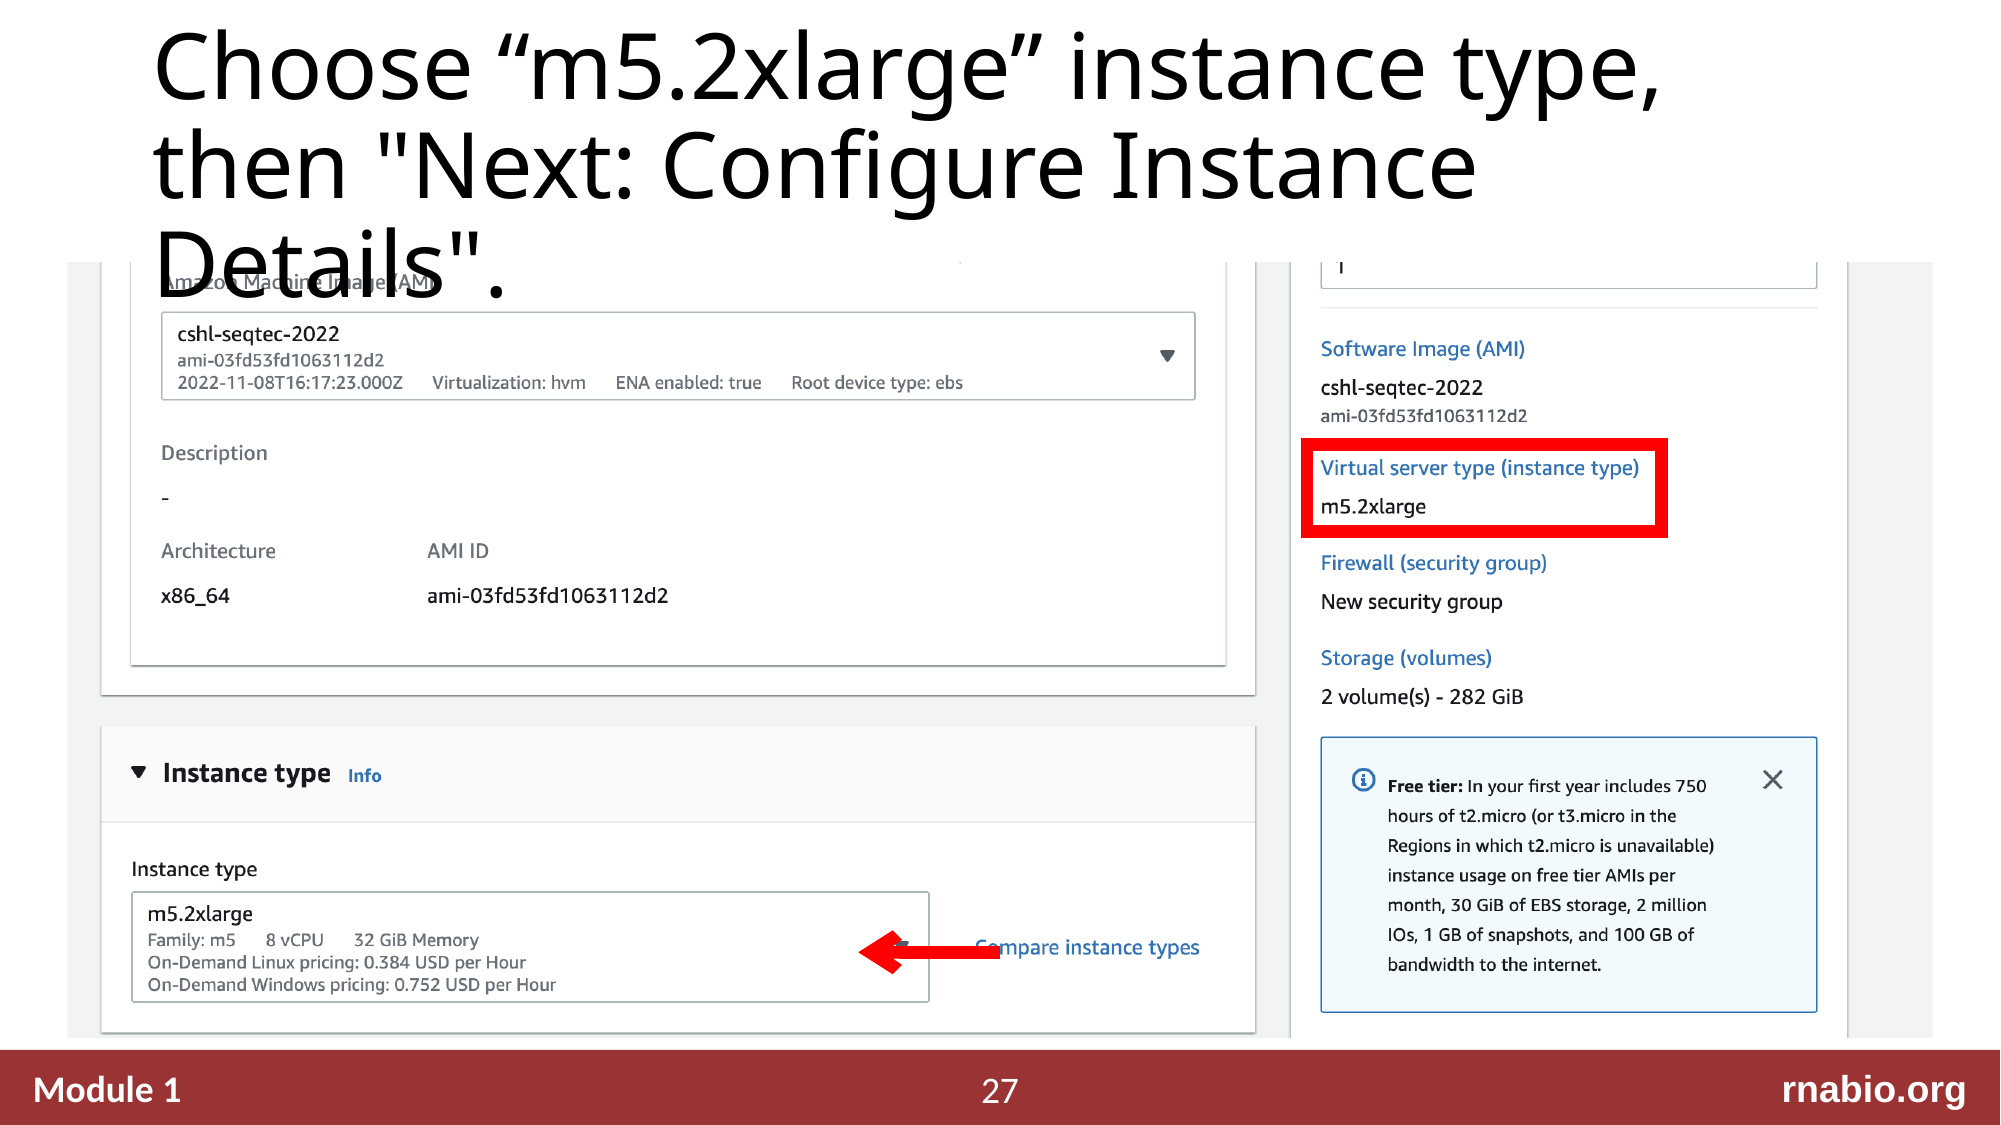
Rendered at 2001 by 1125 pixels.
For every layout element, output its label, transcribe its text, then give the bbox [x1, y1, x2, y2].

title Choose “m5.2xlarge” instance type, then "Next: Configure Instance Details". [137, 59, 1863, 262]
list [67, 262, 1933, 1038]
